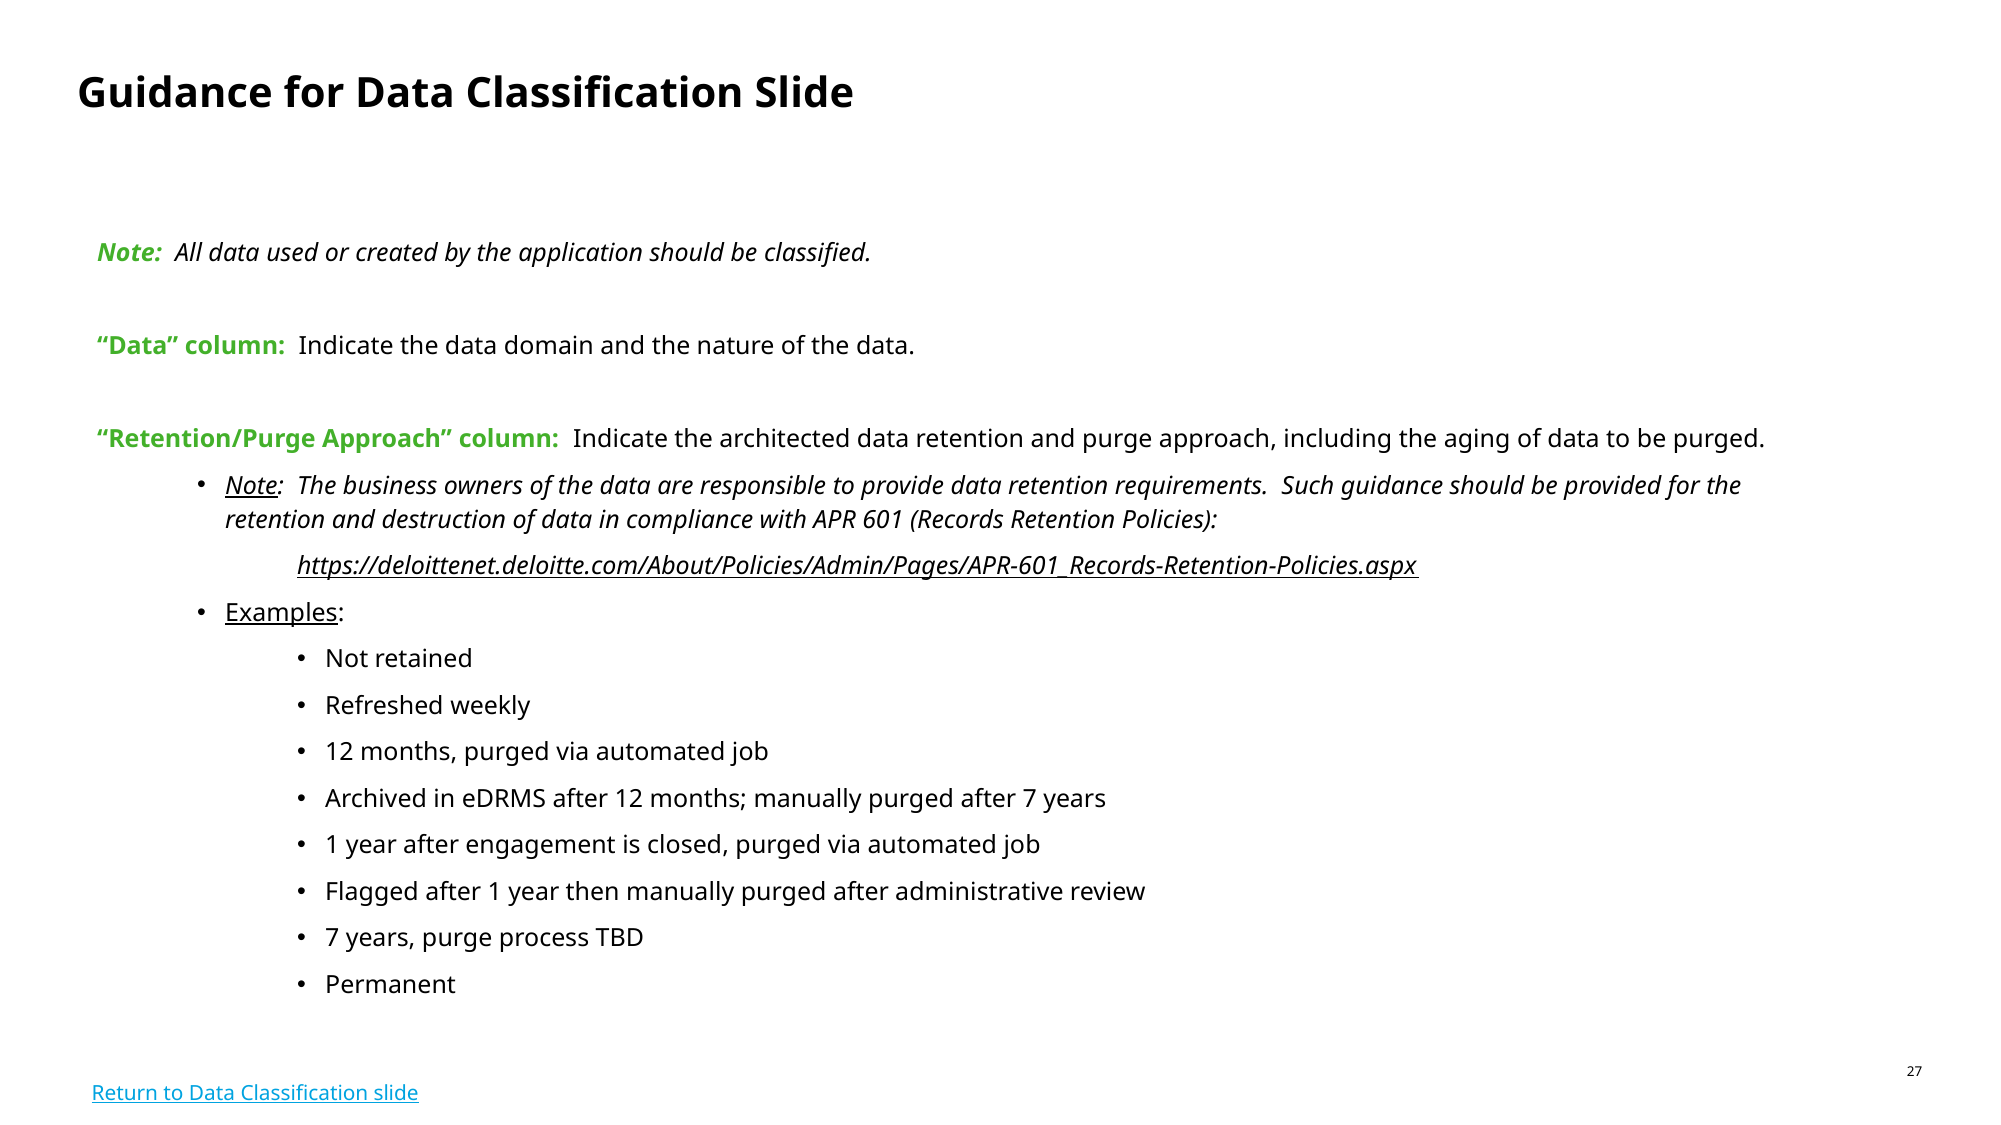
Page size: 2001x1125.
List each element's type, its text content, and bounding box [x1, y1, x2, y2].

table_header Note: All data used or created by the application should be classified. “Data” column: Indicate the data domain and the nature of the data. “Retention/Purge Approach” column: Indicate the architected data retention and purge approach, including the aging of data to be purged. Note: The business owners of the data are responsible to provide data retention requirements. Such guidance should be provided for the retention and destruction of data in compliance with APR 601 (Records Retention Policies): https://deloittenet.deloitte.com/About/Policies/Admin/Pages/APR-601_Records-Retention-Policies.aspx Examples: Not retained Refreshed weekly 12 months, purged via automated job Archived in eDRMS after 12 months; manually purged after 7 years 1 year after engagement is closed, purged via automated job Flagged after 1 year then manually purged after administrative review 7 years, purge process TBD Permanent [77, 181, 1815, 1106]
title Guidance for Data Classification Slide [77, 66, 1923, 181]
text_box Return to Data Classification slide [77, 1073, 479, 1112]
